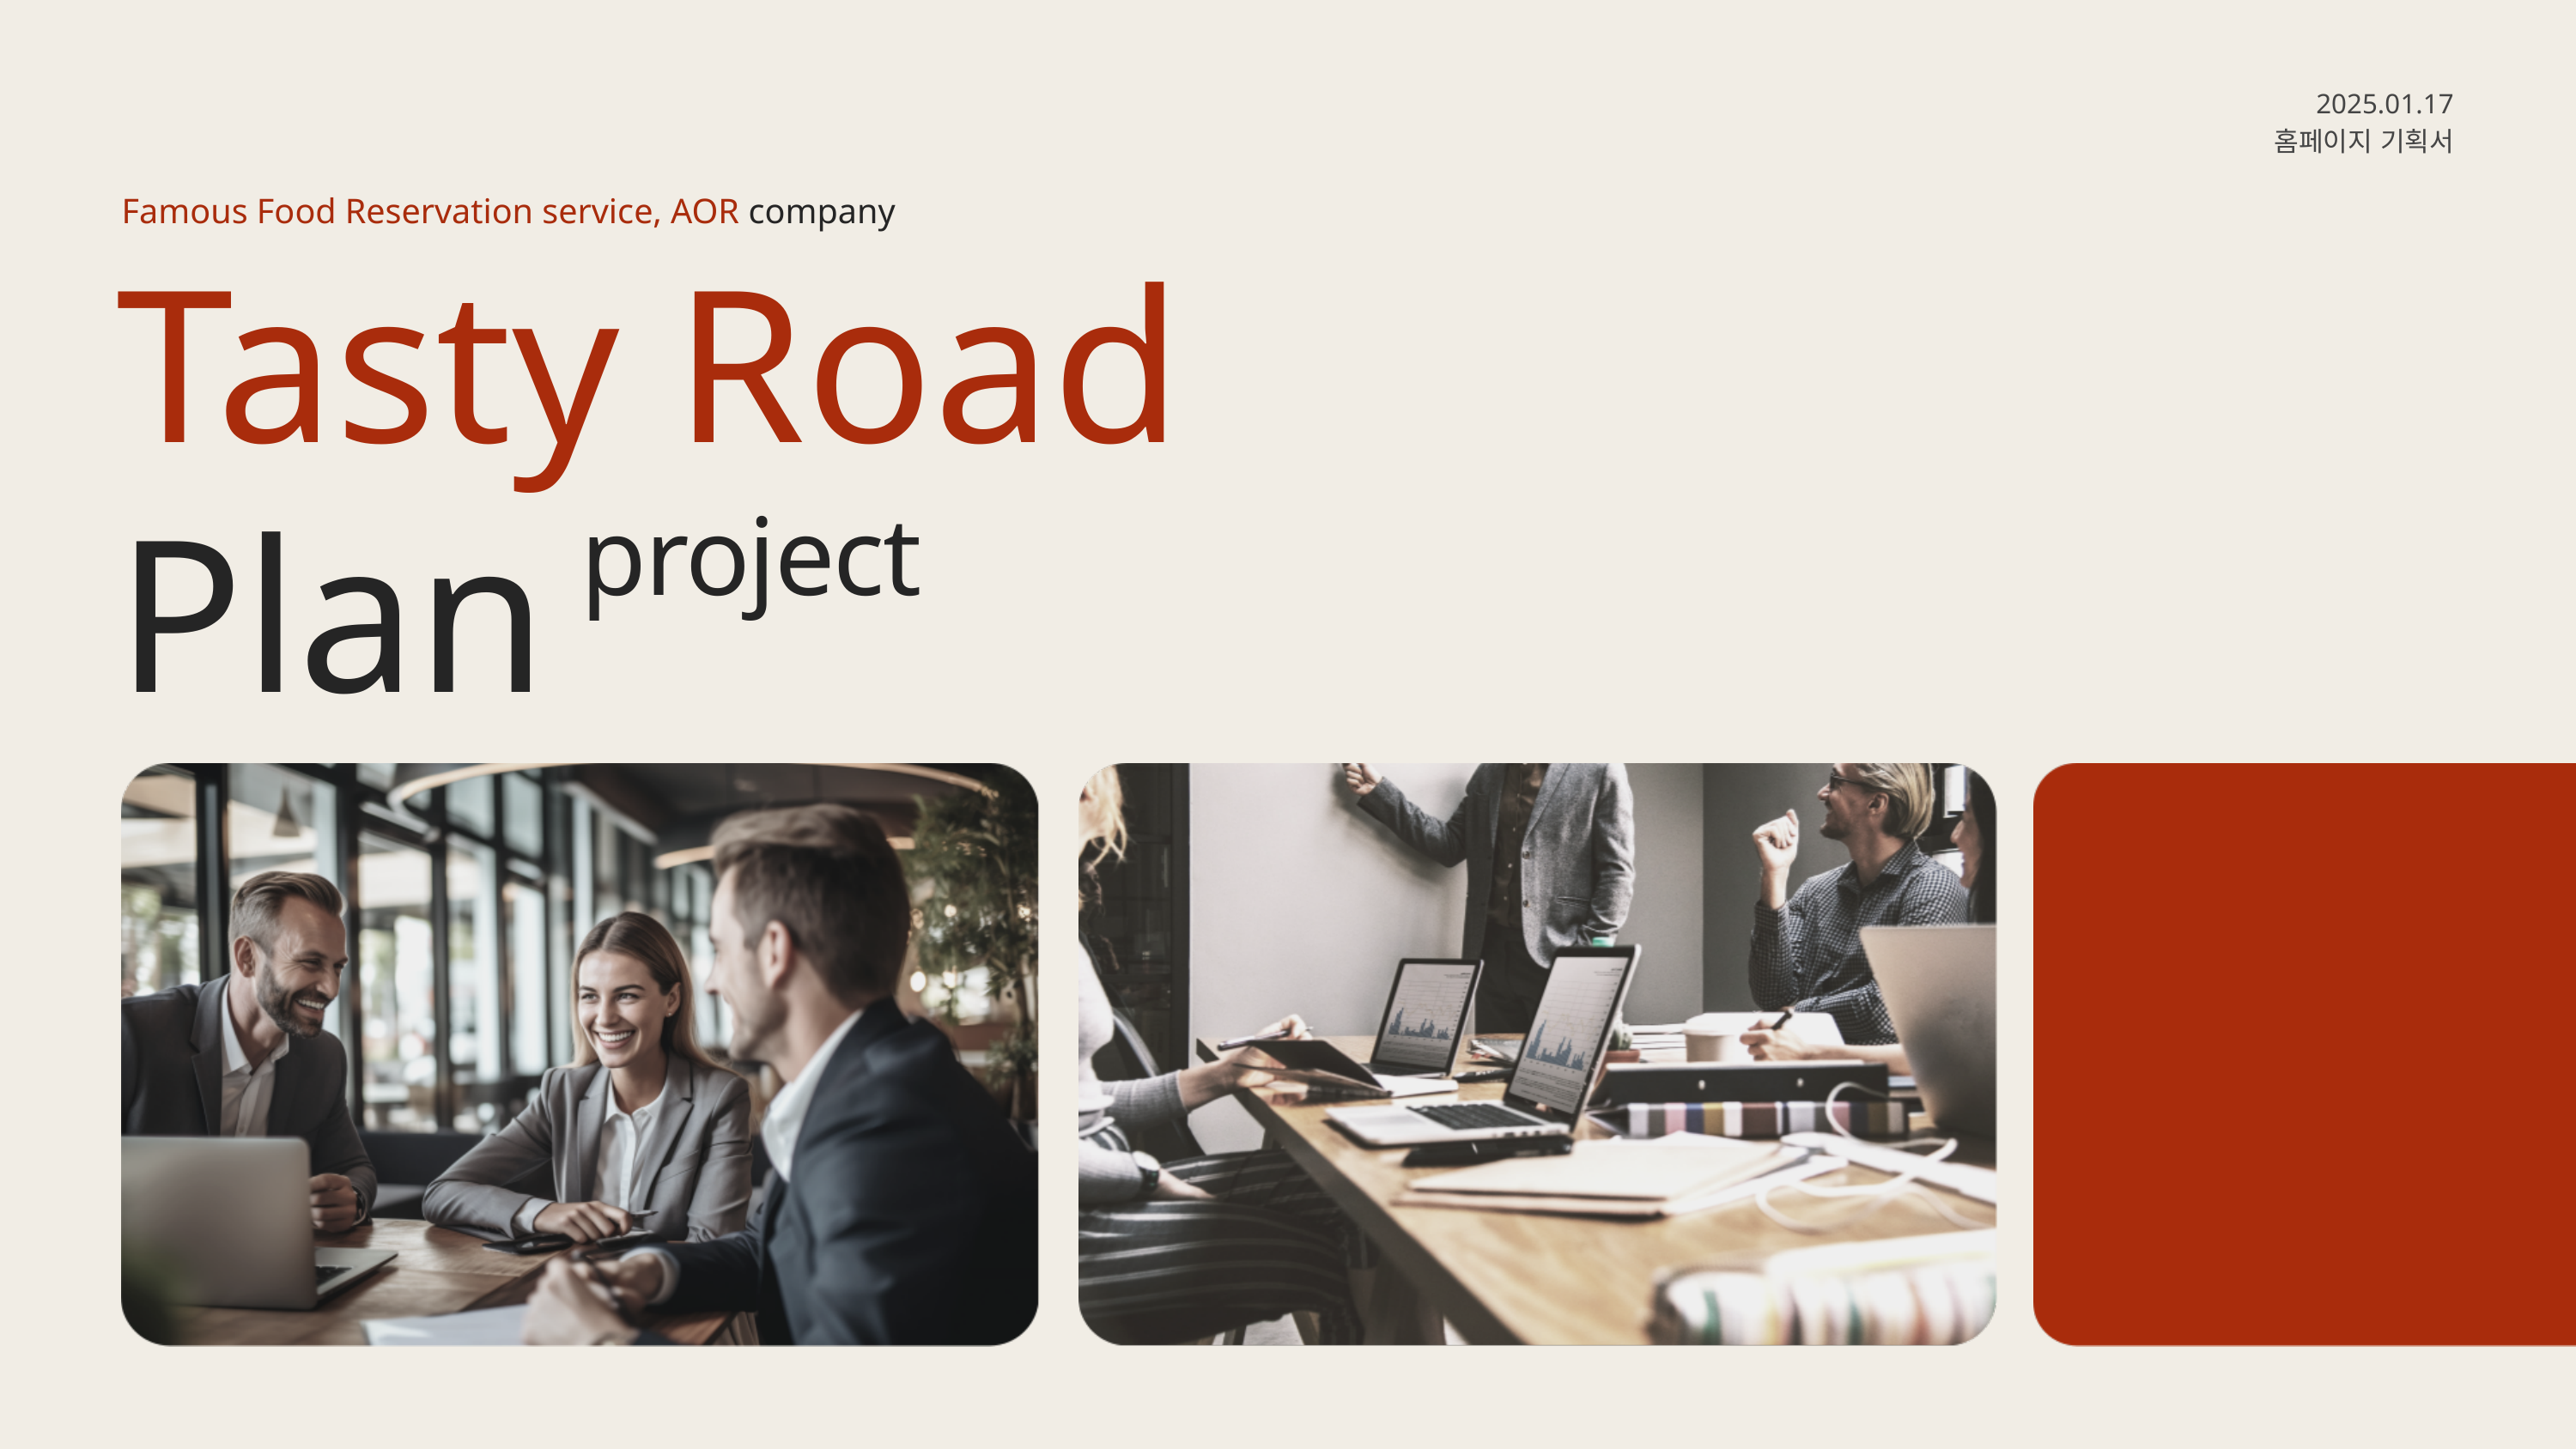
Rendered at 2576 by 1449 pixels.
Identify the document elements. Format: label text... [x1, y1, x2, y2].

text_box Famous Food Reservation service, AOR company [121, 191, 1455, 239]
text_box Tasty Road Plan [116, 241, 1492, 537]
text_box 2025.01.17 홈페이지 기획서 [2103, 82, 2455, 158]
picture [2033, 763, 2576, 1348]
text_box project [580, 494, 1929, 644]
picture [121, 763, 1040, 1348]
picture [1078, 763, 1997, 1348]
